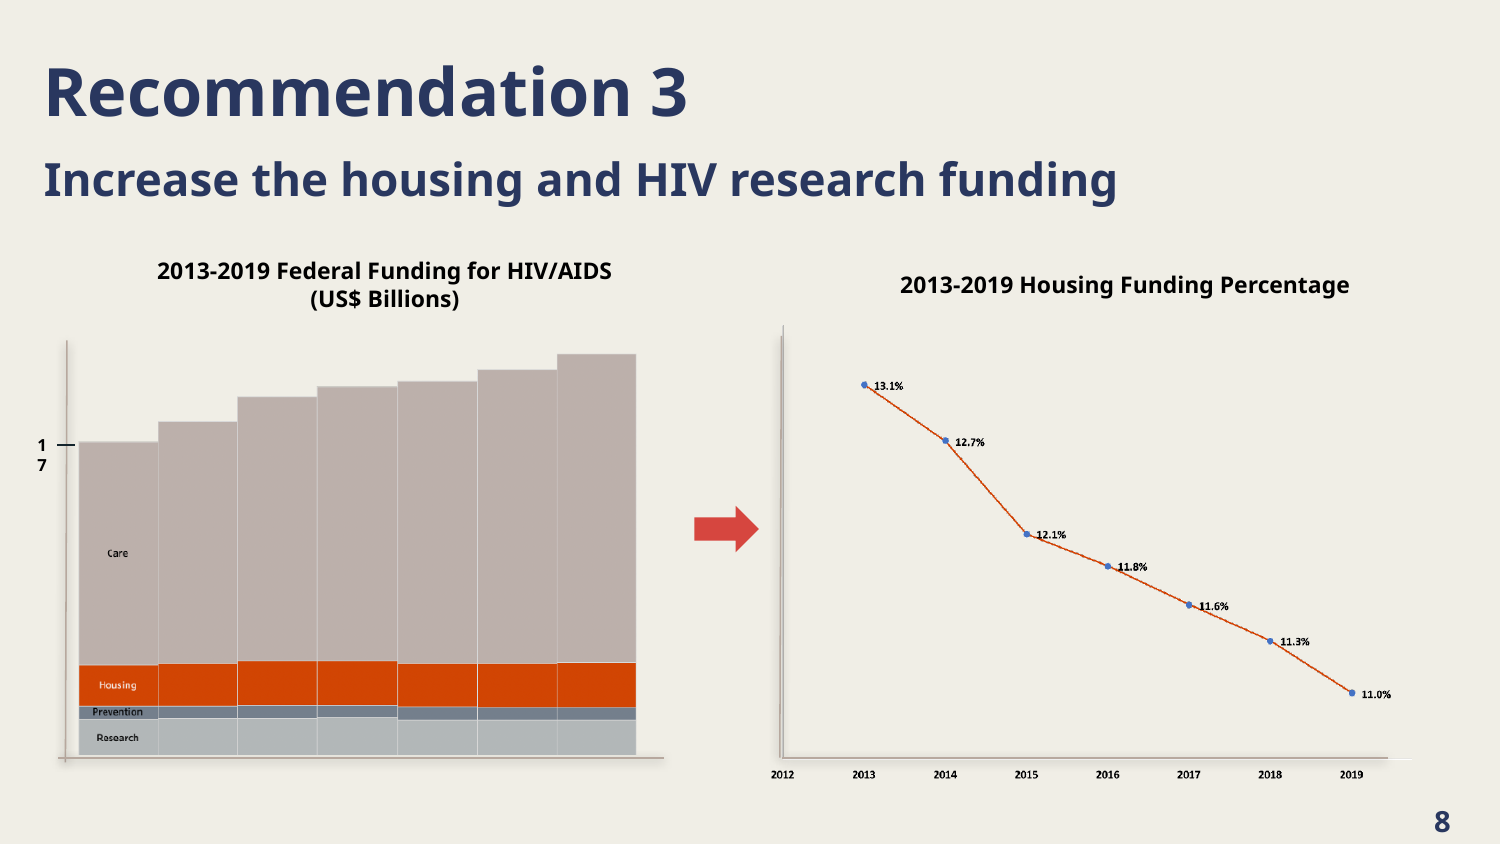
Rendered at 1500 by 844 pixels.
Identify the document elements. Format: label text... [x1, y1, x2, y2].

text_box Recommendation 3 Increase the housing and HIV research funding [28, 0, 1484, 278]
picture [758, 319, 1412, 784]
picture [65, 347, 644, 756]
text_box 2013-2019 Housing Funding Percentage [885, 263, 1489, 306]
text_box 17 [22, 419, 59, 490]
text_box [694, 505, 753, 553]
text_box 2013-2019 Federal Funding for HIV/AIDS (US$ Billions) [122, 278, 648, 320]
text_box 8 [1400, 783, 1485, 844]
